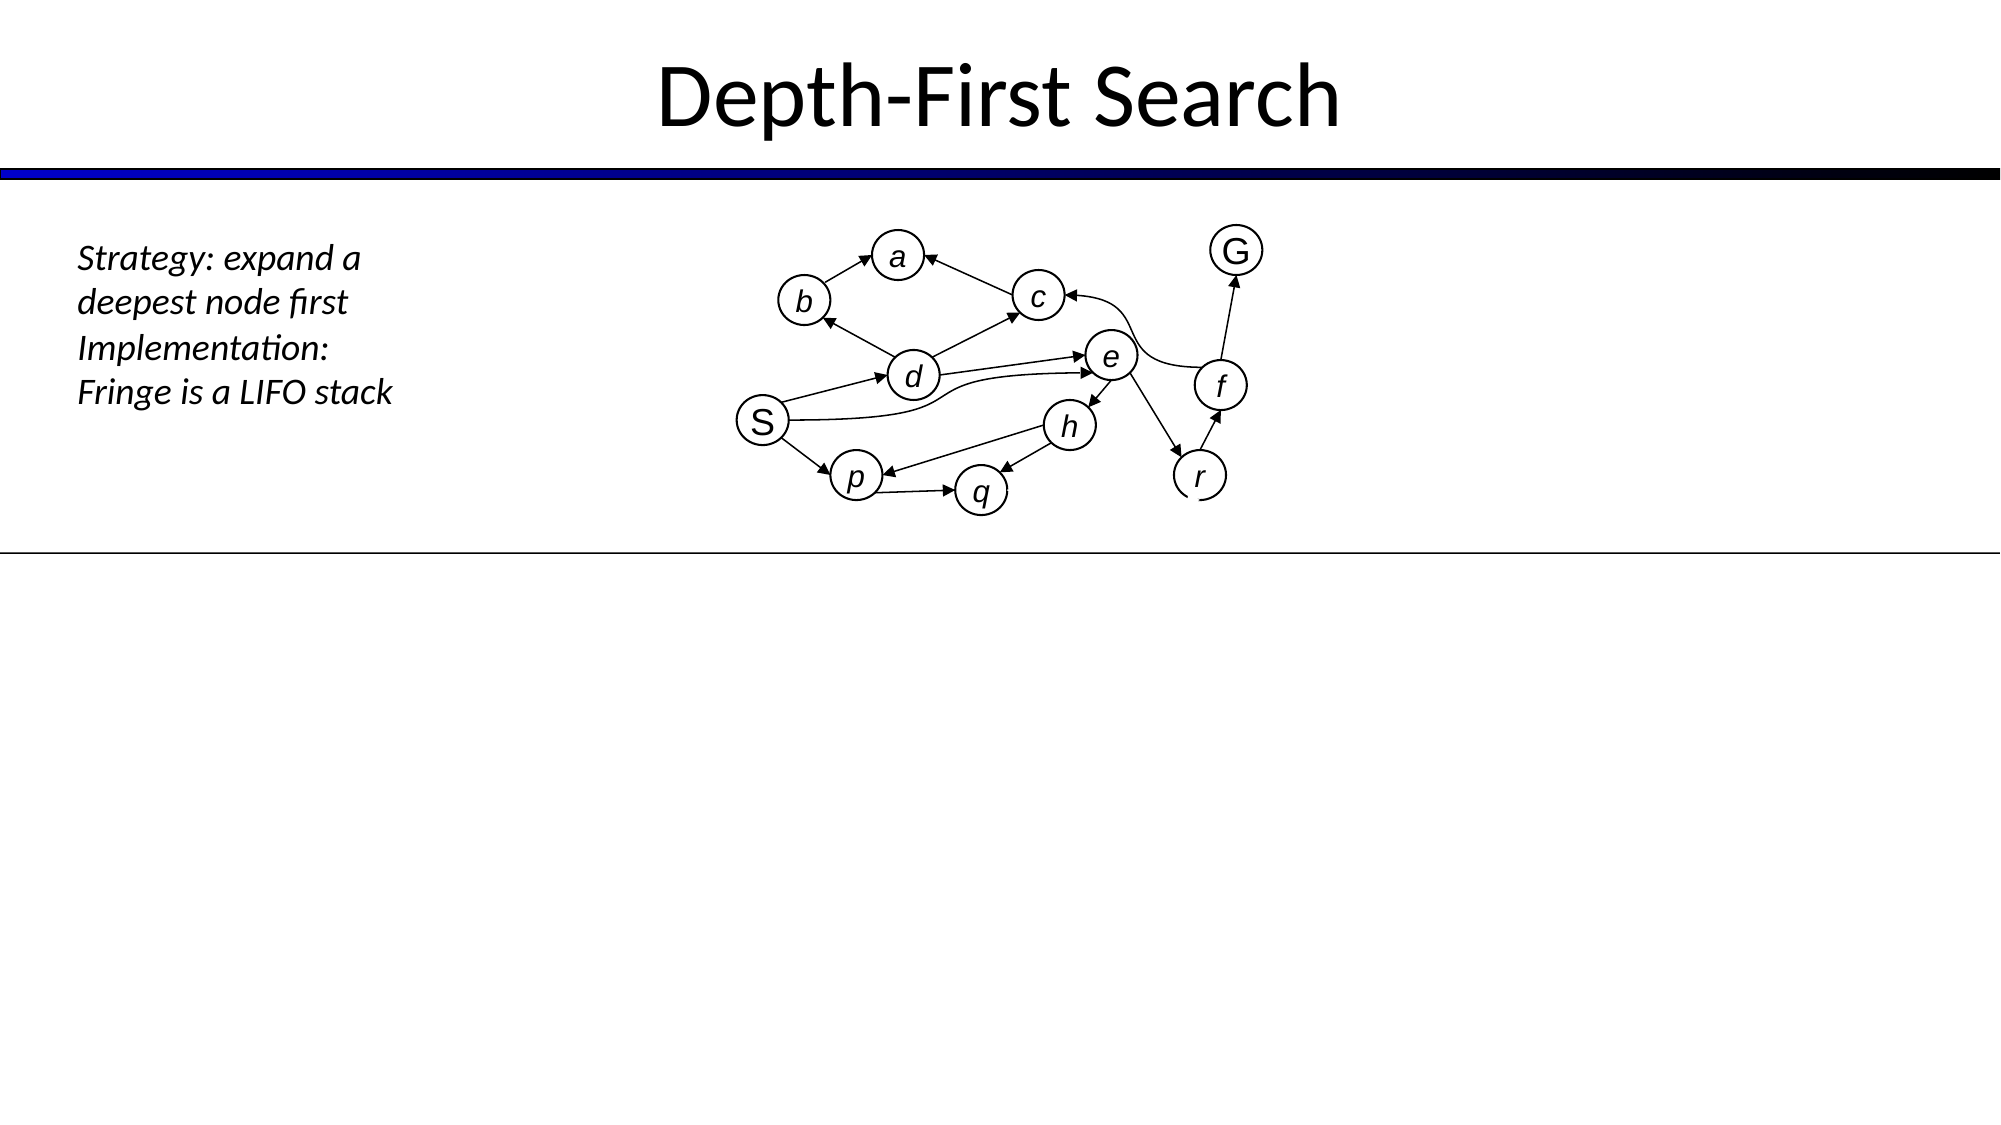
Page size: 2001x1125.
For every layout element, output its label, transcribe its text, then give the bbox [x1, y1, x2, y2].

title Depth-First Search [0, 0, 2000, 184]
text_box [736, 224, 1263, 516]
text_box Strategy: expand a deepest node first Implementation: Fringe is a LIFO stack [62, 224, 437, 420]
